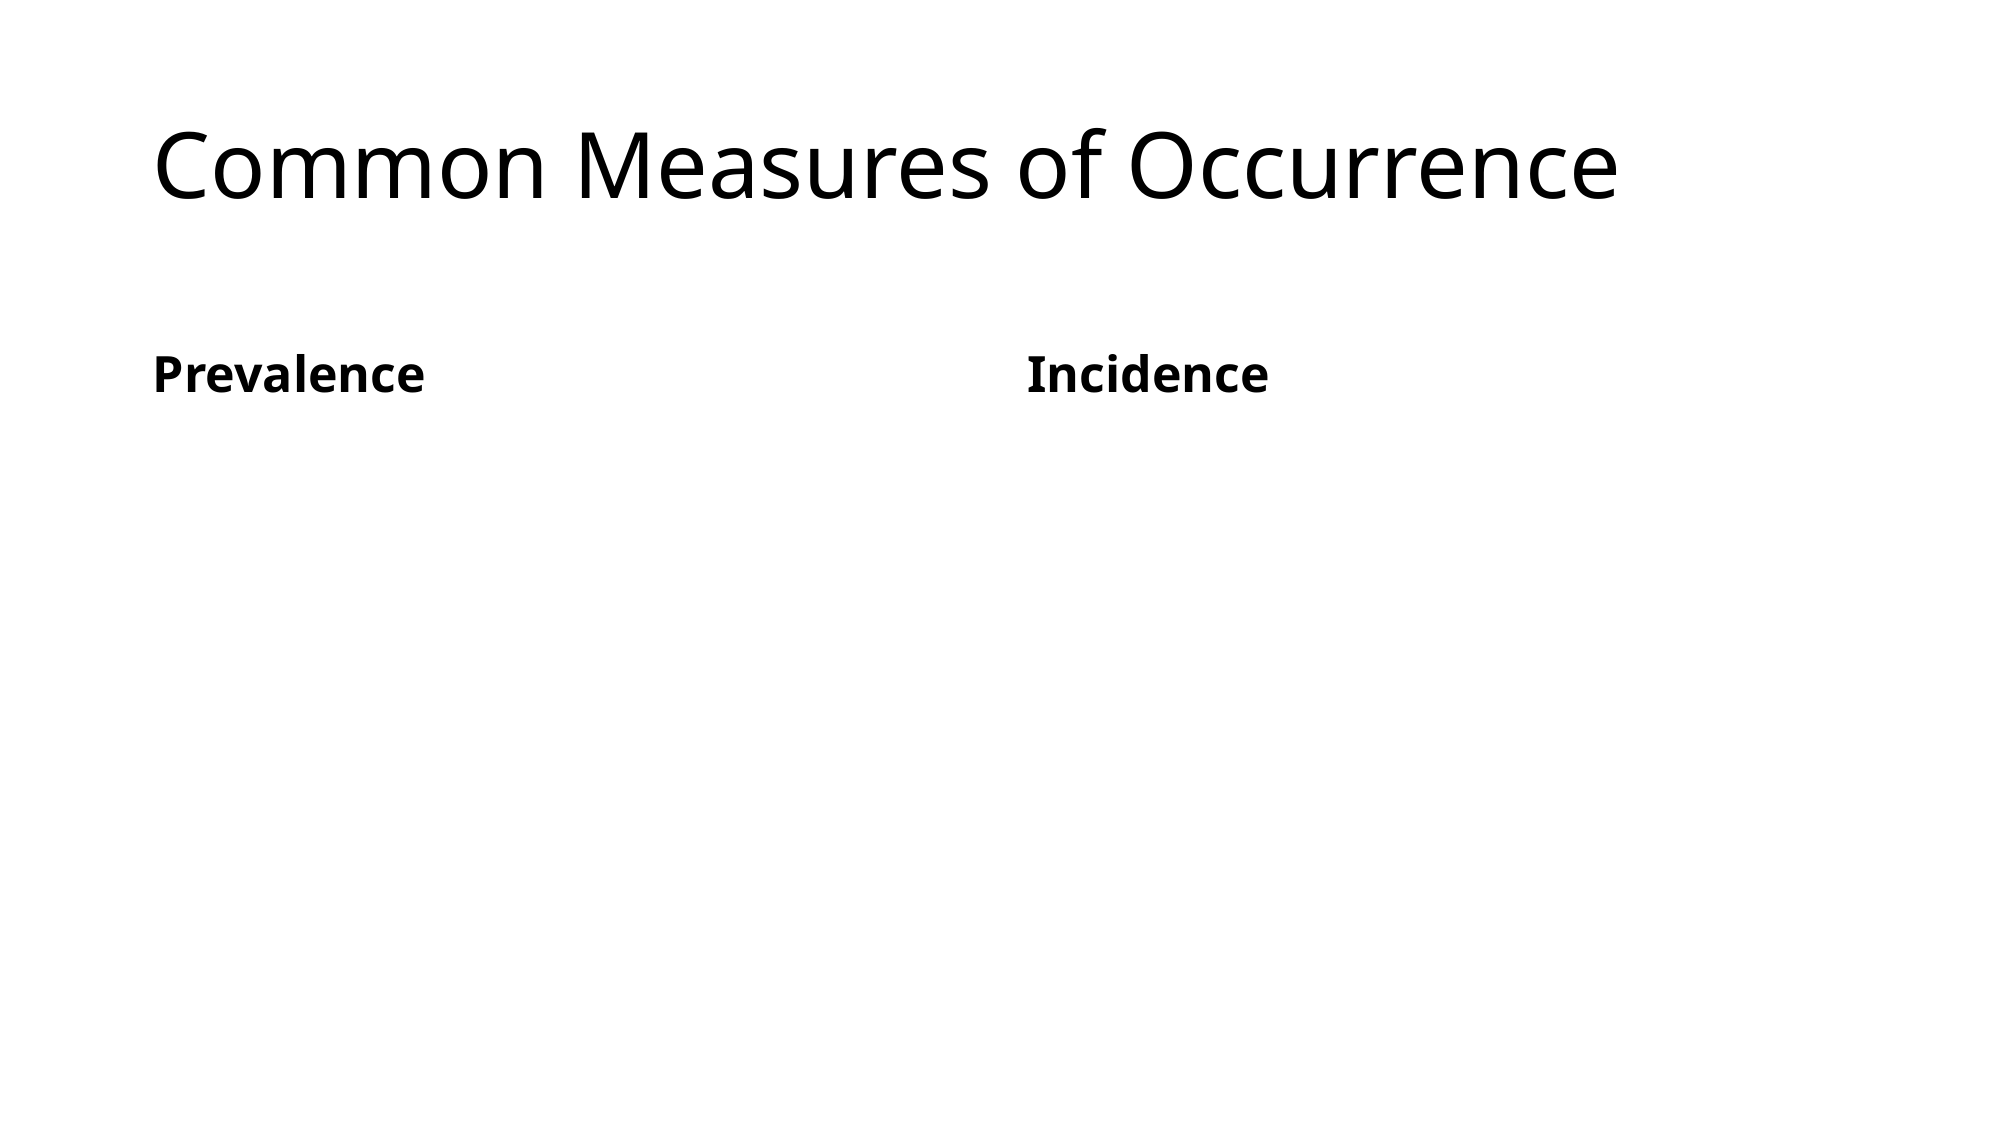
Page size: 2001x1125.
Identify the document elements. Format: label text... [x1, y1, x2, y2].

title Common Measures of Occurrence [137, 59, 1863, 278]
list Incidence [1012, 275, 1863, 411]
list Prevalence [137, 275, 984, 411]
